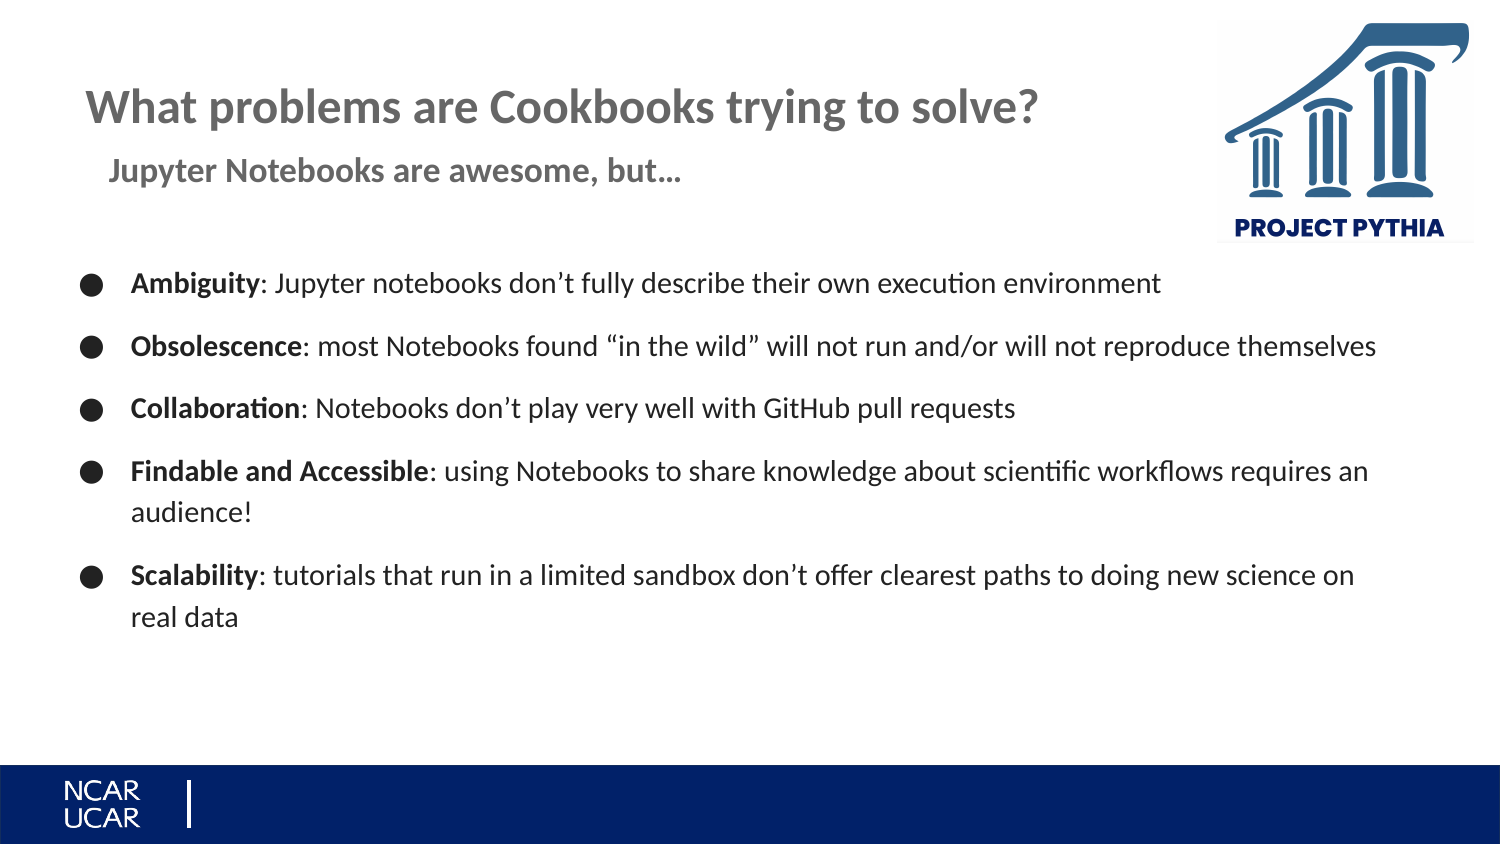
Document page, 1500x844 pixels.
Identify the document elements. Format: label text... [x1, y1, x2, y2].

title What problems are Cookbooks trying to solve? [70, 33, 1211, 175]
text_box Ambiguity: Jupyter notebooks don’t fully describe their own execution environment Obsolescence: most Notebooks found “in the wild” will not run and/or will not reproduce themselves Collaboration: Notebooks don’t play very well with GitHub pull requests Findable and Accessible: using Notebooks to share knowledge about scientific workflows requires an audience! Scalability: tutorials that run in a limited sandbox don’t offer clearest paths to doing new science on real data [40, 243, 1393, 672]
picture [65, 780, 141, 828]
picture [1216, 20, 1474, 244]
text_box Jupyter Notebooks are awesome, but… [93, 131, 1094, 205]
